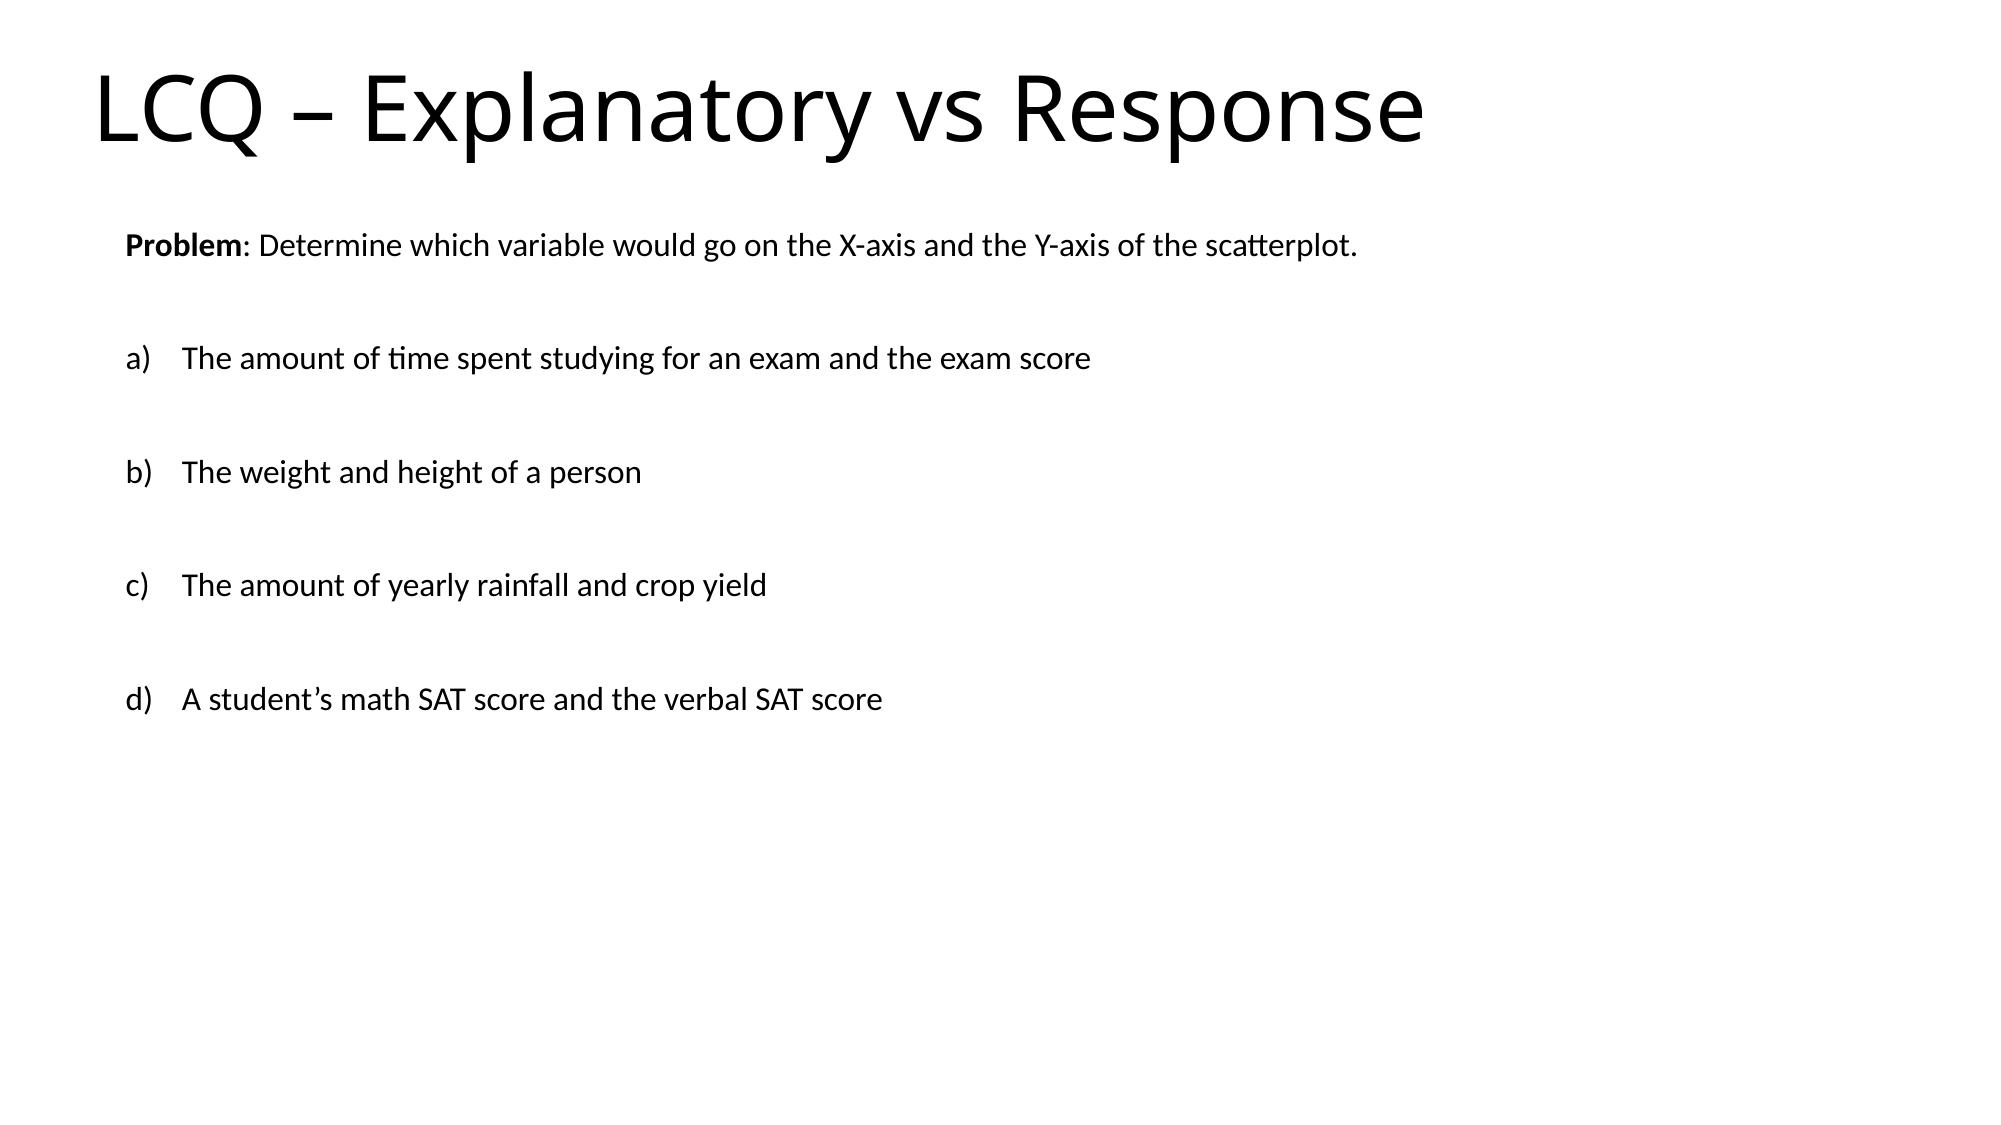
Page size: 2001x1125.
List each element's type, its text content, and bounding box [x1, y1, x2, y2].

title LCQ – Explanatory vs Response [77, 3, 1803, 221]
list Problem: Determine which variable would go on the X-axis and the Y-axis of the scatterplot. The amount of time spent studying for an exam and the exam score The weight and height of a person The amount of yearly rainfall and crop yield A student’s math SAT score and the verbal SAT score [110, 220, 1836, 935]
